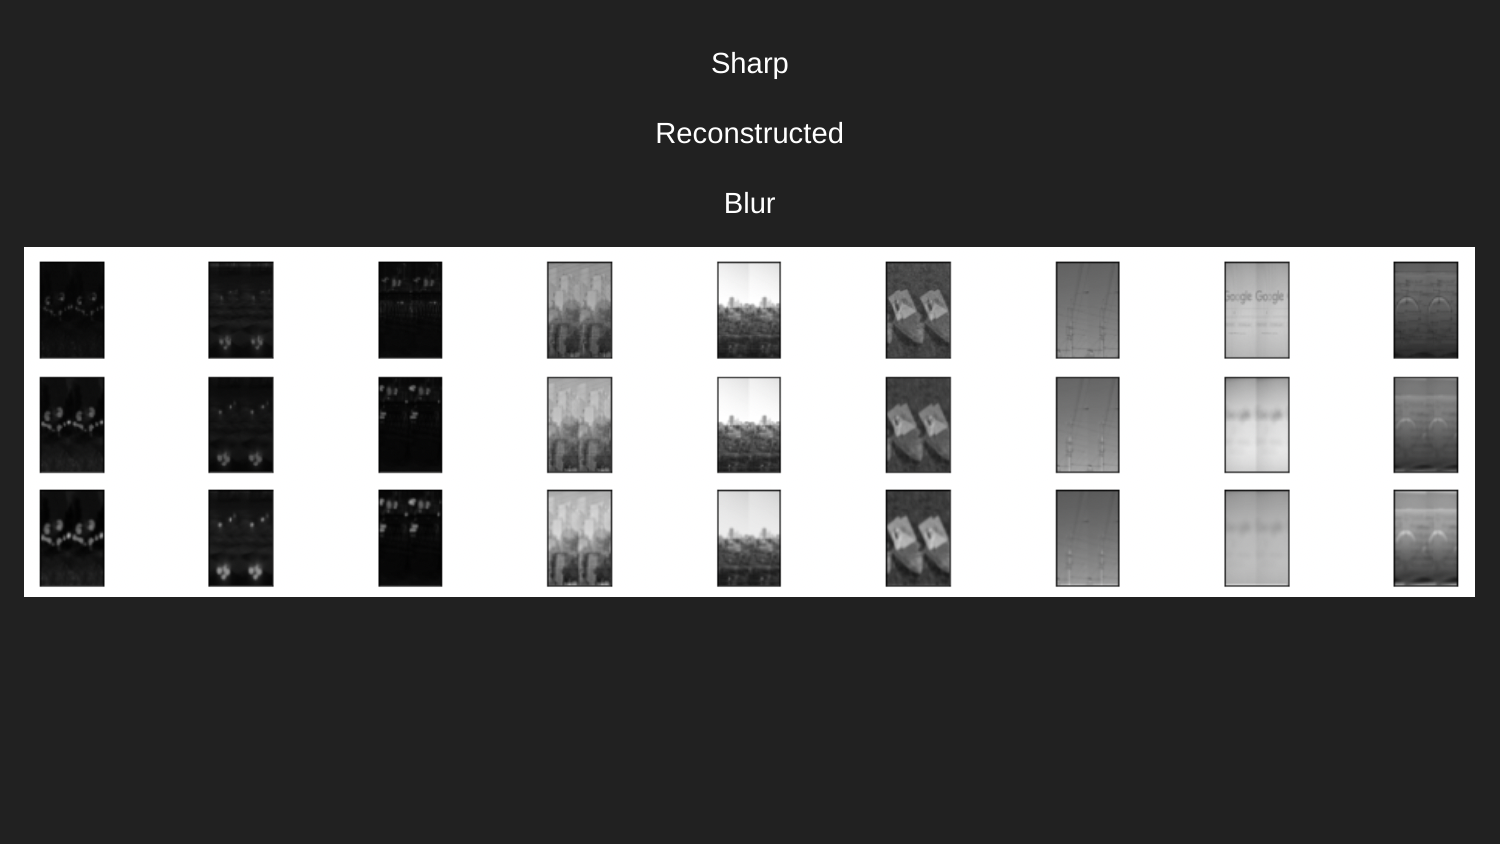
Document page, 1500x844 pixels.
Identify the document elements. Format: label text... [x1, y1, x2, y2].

picture [24, 246, 1476, 597]
text_box Sharp Reconstructed Blur [460, 29, 1039, 235]
